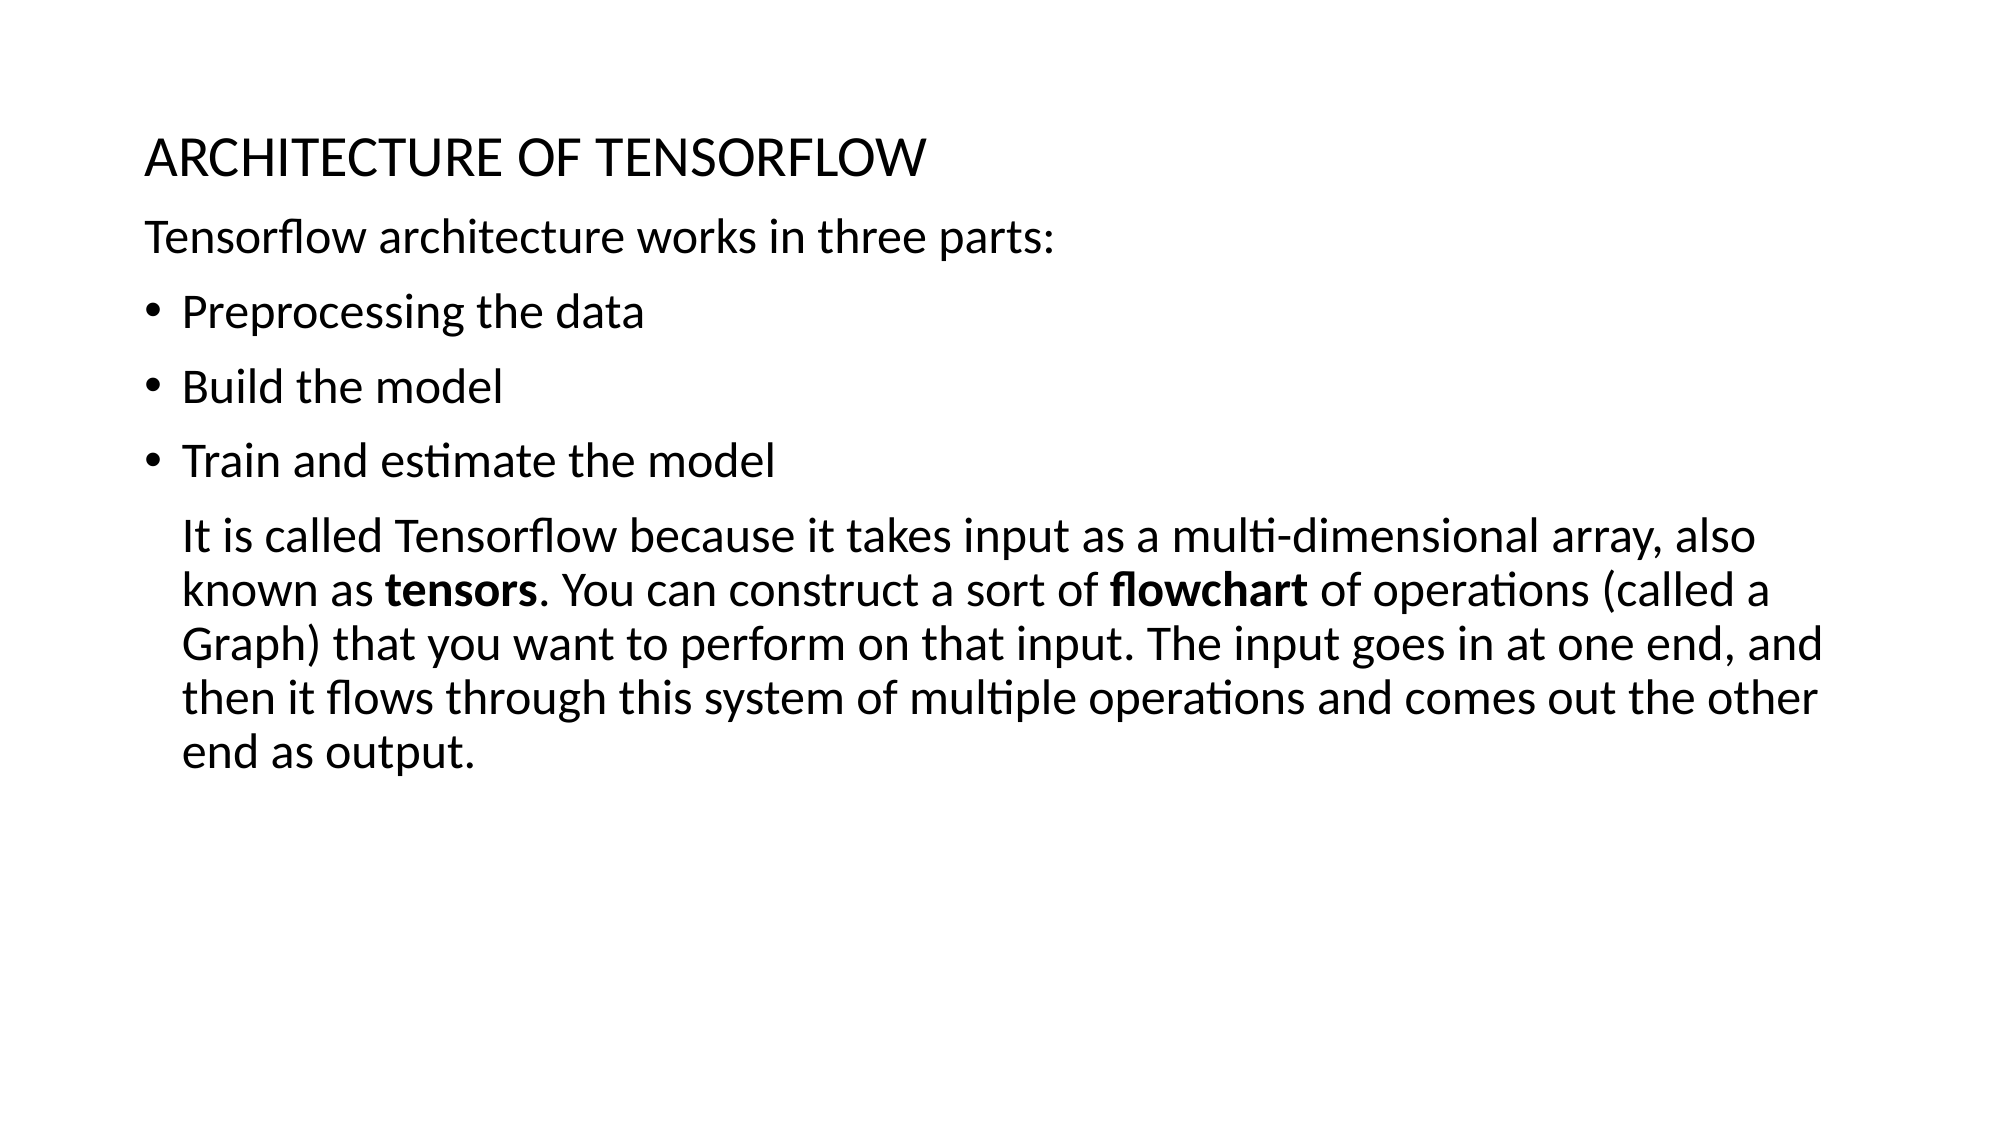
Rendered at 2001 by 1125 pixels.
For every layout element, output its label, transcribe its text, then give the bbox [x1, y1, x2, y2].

list ARCHITECTURE OF TENSORFLOW Tensorflow architecture works in three parts: Preprocessing the data Build the model Train and estimate the model It is called Tensorflow because it takes input as a multi-dimensional array, also known as tensors. You can construct a sort of flowchart of operations (called a Graph) that you want to perform on that input. The input goes in at one end, and then it flows through this system of multiple operations and comes out the other end as output. [129, 119, 1863, 1014]
